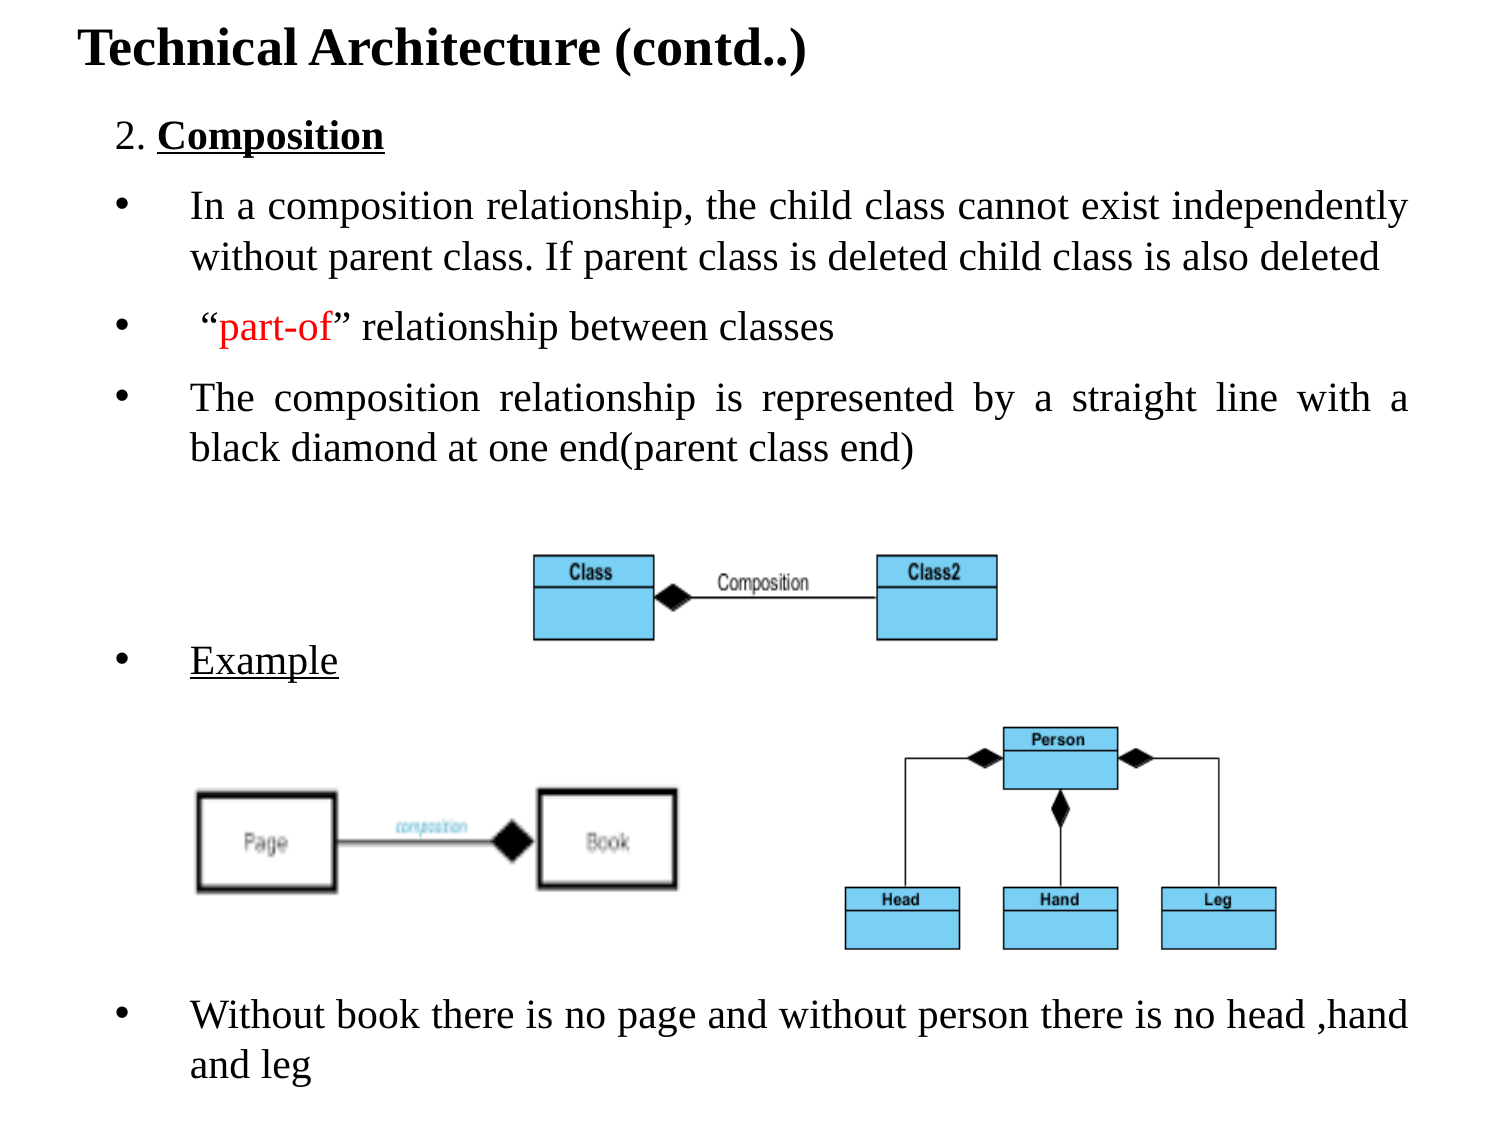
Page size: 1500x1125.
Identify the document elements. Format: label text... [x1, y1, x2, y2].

title Technical Architecture (contd..) [62, 0, 1463, 88]
picture [174, 762, 701, 913]
list 2. Composition In a composition relationship, the child class cannot exist independently without parent class. If parent class is deleted child class is also deleted “part-of” relationship between classes The composition relationship is represented by a straight line with a black diamond at one end(parent class end) Example Without book there is no page and without person there is no head ,hand and leg [99, 99, 1425, 1125]
picture [512, 537, 1026, 676]
picture [824, 699, 1326, 976]
